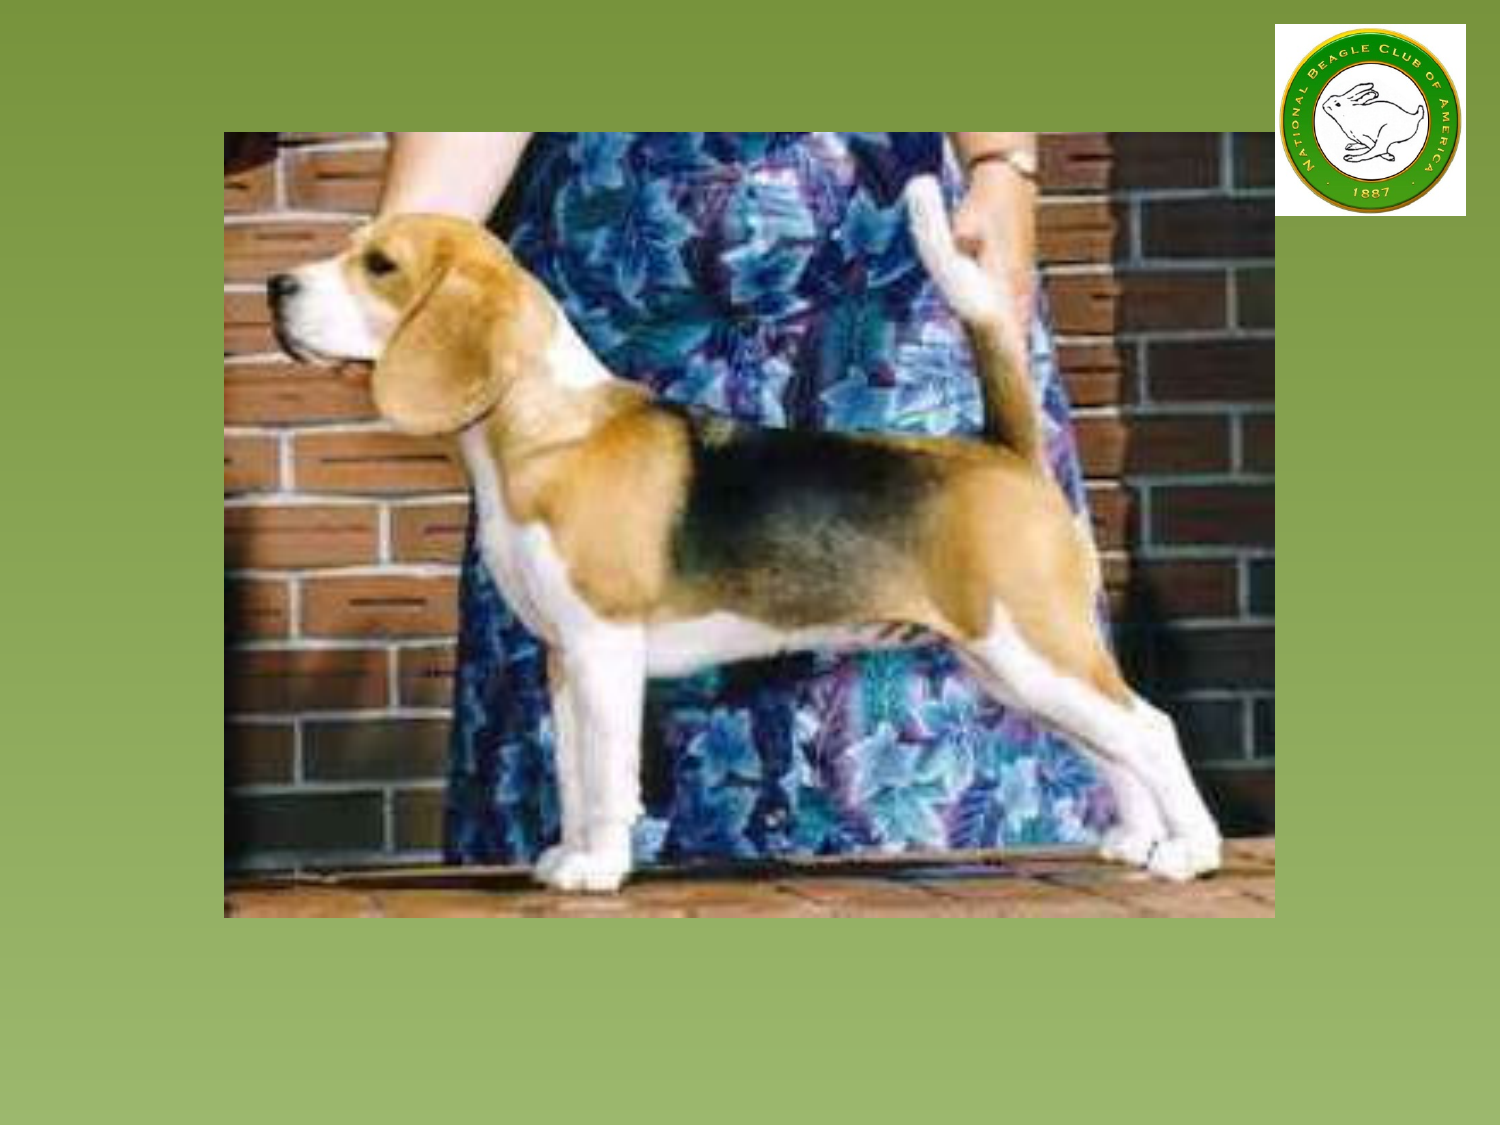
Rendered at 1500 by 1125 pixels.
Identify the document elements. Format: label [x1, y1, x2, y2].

picture [1274, 24, 1466, 216]
list [224, 132, 1276, 918]
